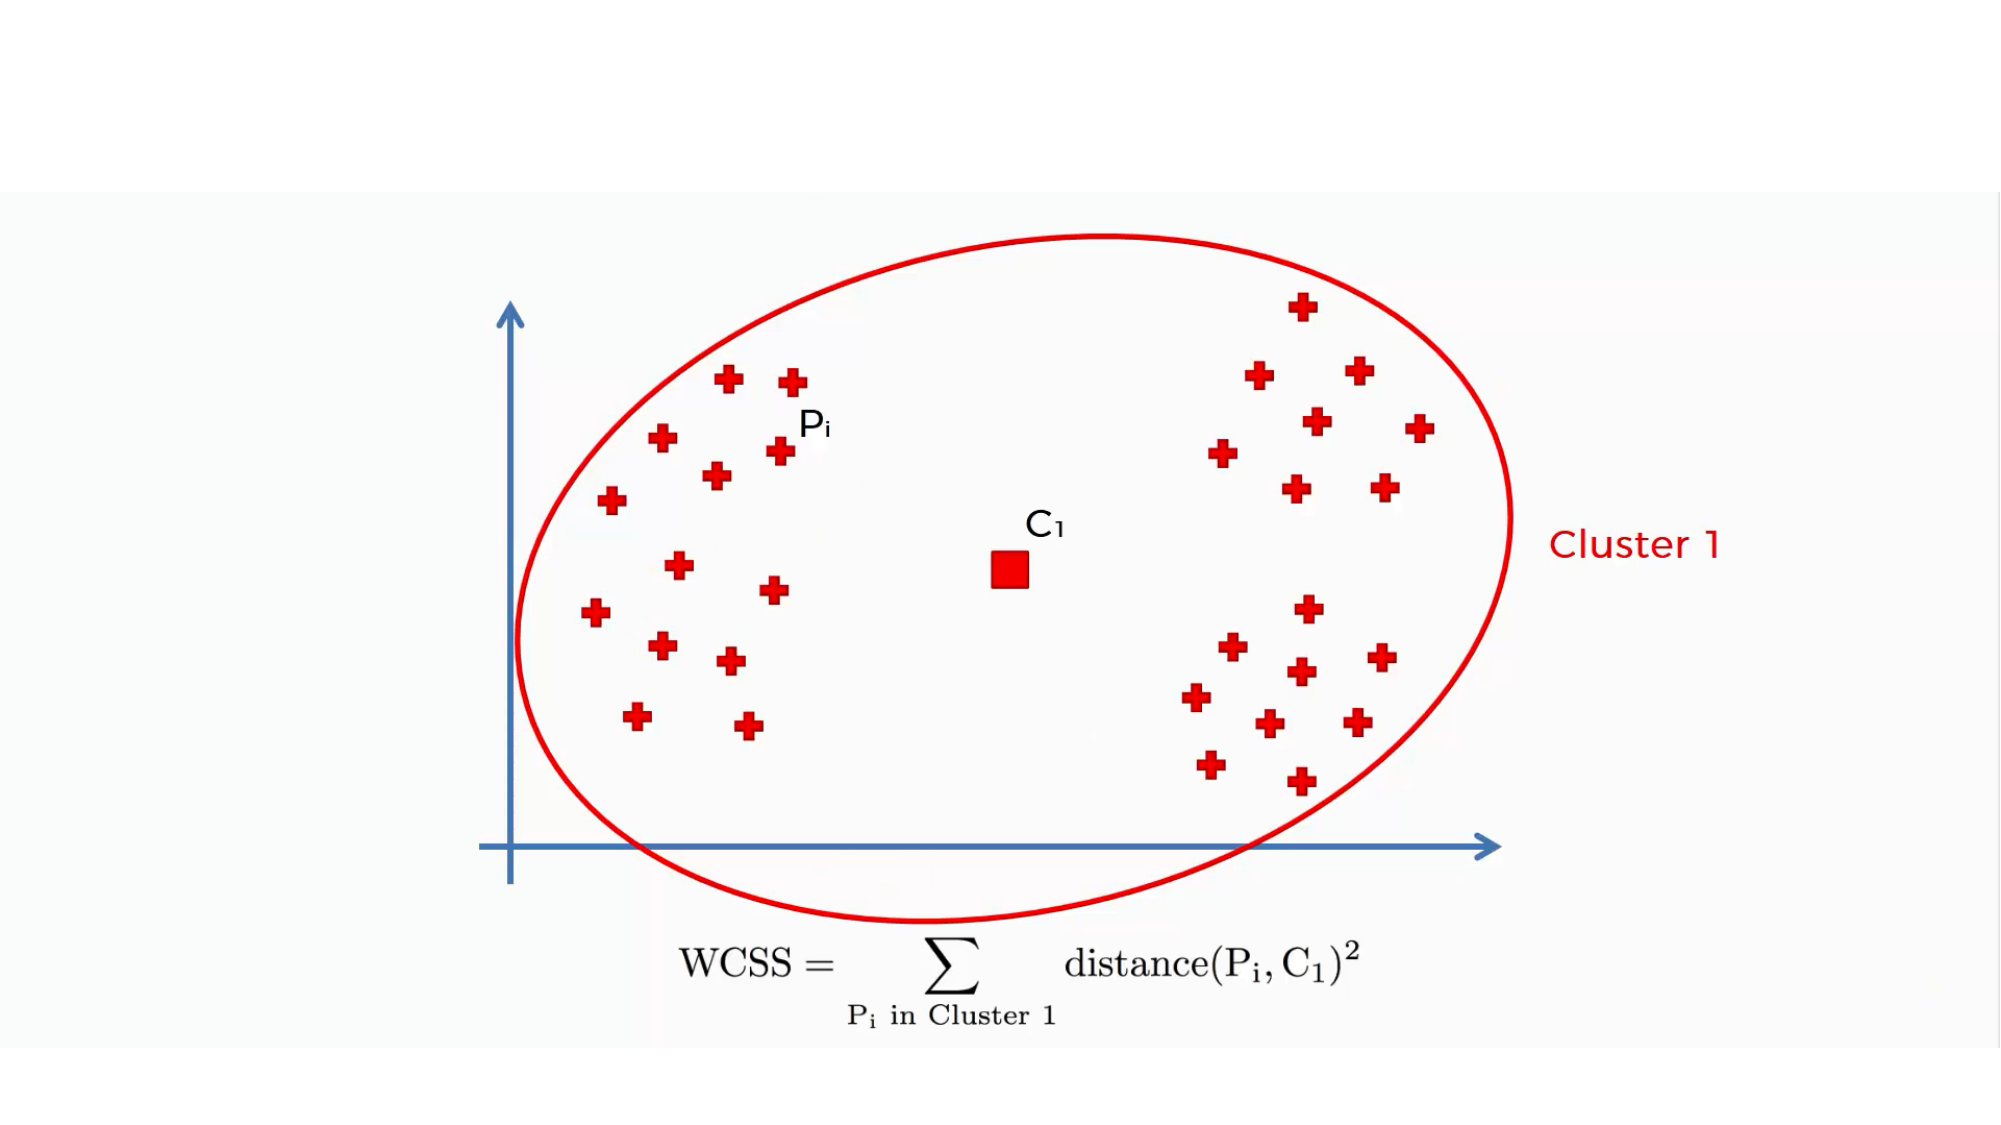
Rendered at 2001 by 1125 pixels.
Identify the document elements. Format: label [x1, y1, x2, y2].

picture [0, 192, 2000, 1048]
